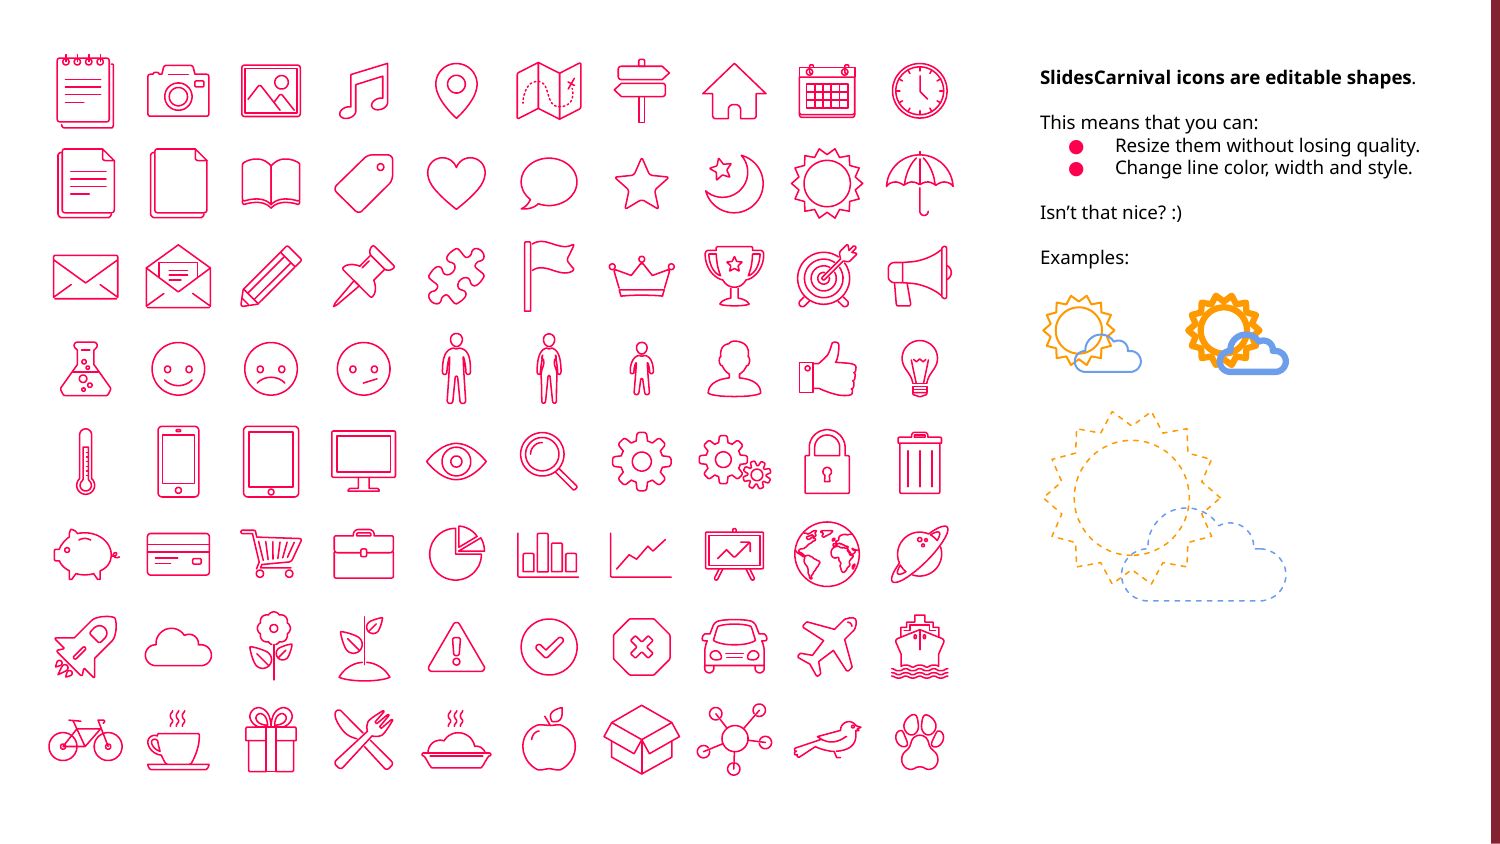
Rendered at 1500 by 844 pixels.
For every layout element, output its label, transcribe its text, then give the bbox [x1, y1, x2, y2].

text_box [244, 342, 298, 396]
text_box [54, 529, 120, 580]
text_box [524, 241, 574, 312]
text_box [429, 525, 485, 581]
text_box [338, 616, 391, 682]
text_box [331, 430, 396, 492]
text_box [797, 244, 857, 307]
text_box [897, 432, 942, 494]
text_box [705, 155, 764, 214]
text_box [442, 333, 471, 404]
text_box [901, 340, 938, 397]
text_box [147, 533, 210, 576]
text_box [603, 705, 680, 775]
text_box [48, 719, 123, 761]
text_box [799, 64, 856, 118]
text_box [609, 256, 675, 297]
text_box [56, 54, 114, 129]
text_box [791, 148, 863, 219]
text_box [1043, 411, 1221, 585]
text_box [240, 245, 302, 307]
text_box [151, 342, 205, 396]
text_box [891, 525, 949, 583]
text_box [886, 151, 954, 216]
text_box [794, 721, 862, 758]
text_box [53, 255, 118, 299]
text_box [147, 65, 210, 117]
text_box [333, 245, 395, 307]
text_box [705, 528, 764, 581]
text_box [241, 64, 301, 117]
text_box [242, 158, 300, 209]
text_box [522, 707, 576, 771]
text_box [613, 59, 670, 123]
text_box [76, 428, 95, 495]
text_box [150, 148, 208, 218]
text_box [147, 710, 210, 770]
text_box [516, 62, 582, 120]
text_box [797, 617, 857, 677]
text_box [536, 333, 562, 404]
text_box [610, 532, 672, 578]
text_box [1043, 295, 1115, 366]
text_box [337, 342, 391, 396]
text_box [799, 341, 857, 396]
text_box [60, 341, 111, 396]
text_box SlidesCarnival icons are editable shapes. This means that you can: Resize them without losing quality. Change line color, width and style. Isn’t that nice? :) Examples: [1024, 51, 1451, 302]
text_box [888, 246, 952, 307]
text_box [54, 616, 117, 678]
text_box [520, 432, 578, 491]
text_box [630, 342, 654, 395]
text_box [701, 619, 768, 674]
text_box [699, 435, 771, 489]
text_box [333, 529, 394, 579]
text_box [249, 611, 293, 681]
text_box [426, 443, 487, 480]
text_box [146, 244, 211, 308]
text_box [517, 532, 579, 578]
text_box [895, 714, 944, 770]
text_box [794, 521, 860, 587]
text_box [57, 148, 115, 218]
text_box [697, 703, 772, 776]
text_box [334, 709, 393, 770]
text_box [245, 707, 297, 772]
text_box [704, 246, 764, 307]
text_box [421, 710, 492, 769]
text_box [892, 63, 948, 119]
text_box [240, 529, 302, 578]
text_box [891, 614, 949, 679]
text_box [1187, 295, 1260, 366]
